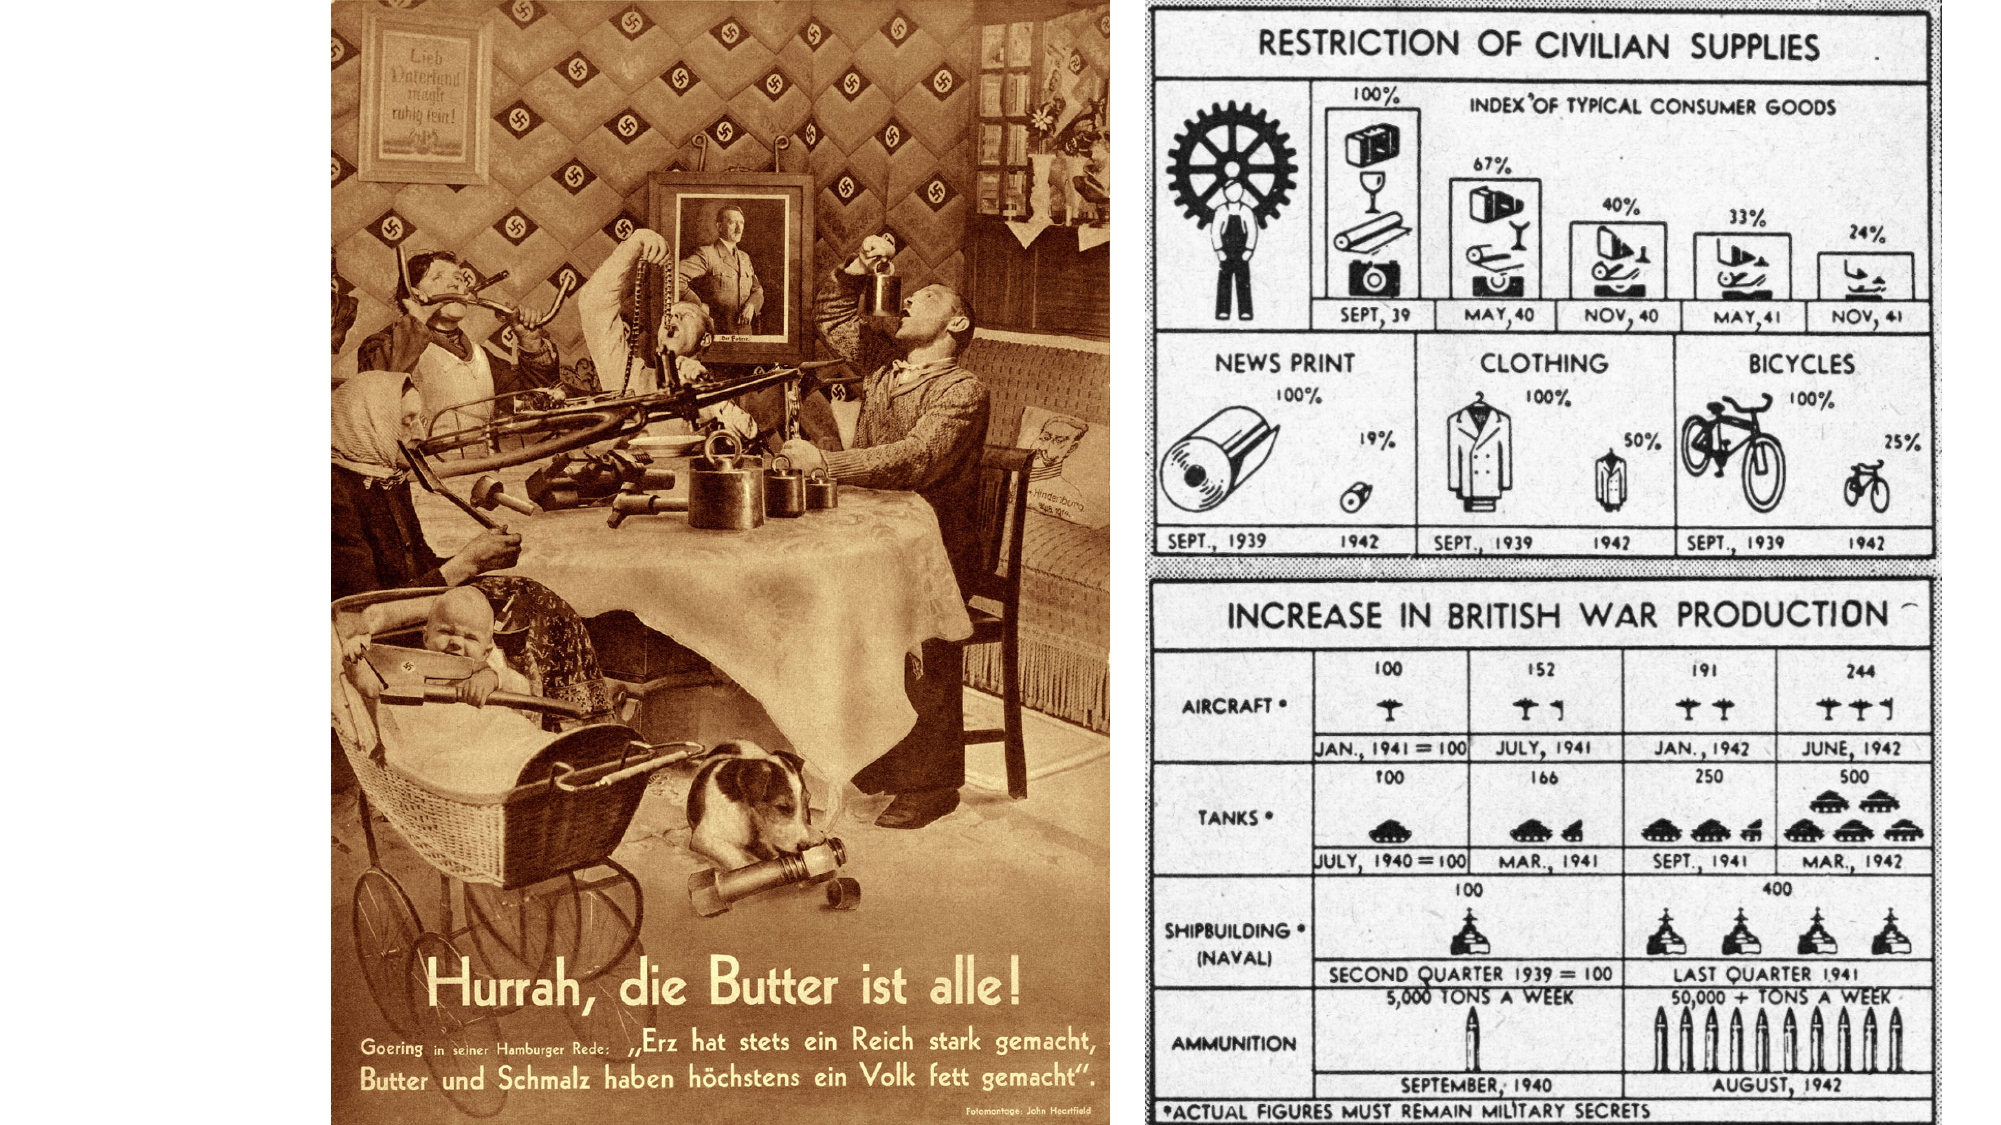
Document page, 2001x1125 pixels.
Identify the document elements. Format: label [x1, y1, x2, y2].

picture [1145, 0, 1943, 1125]
picture [331, 0, 1110, 1125]
